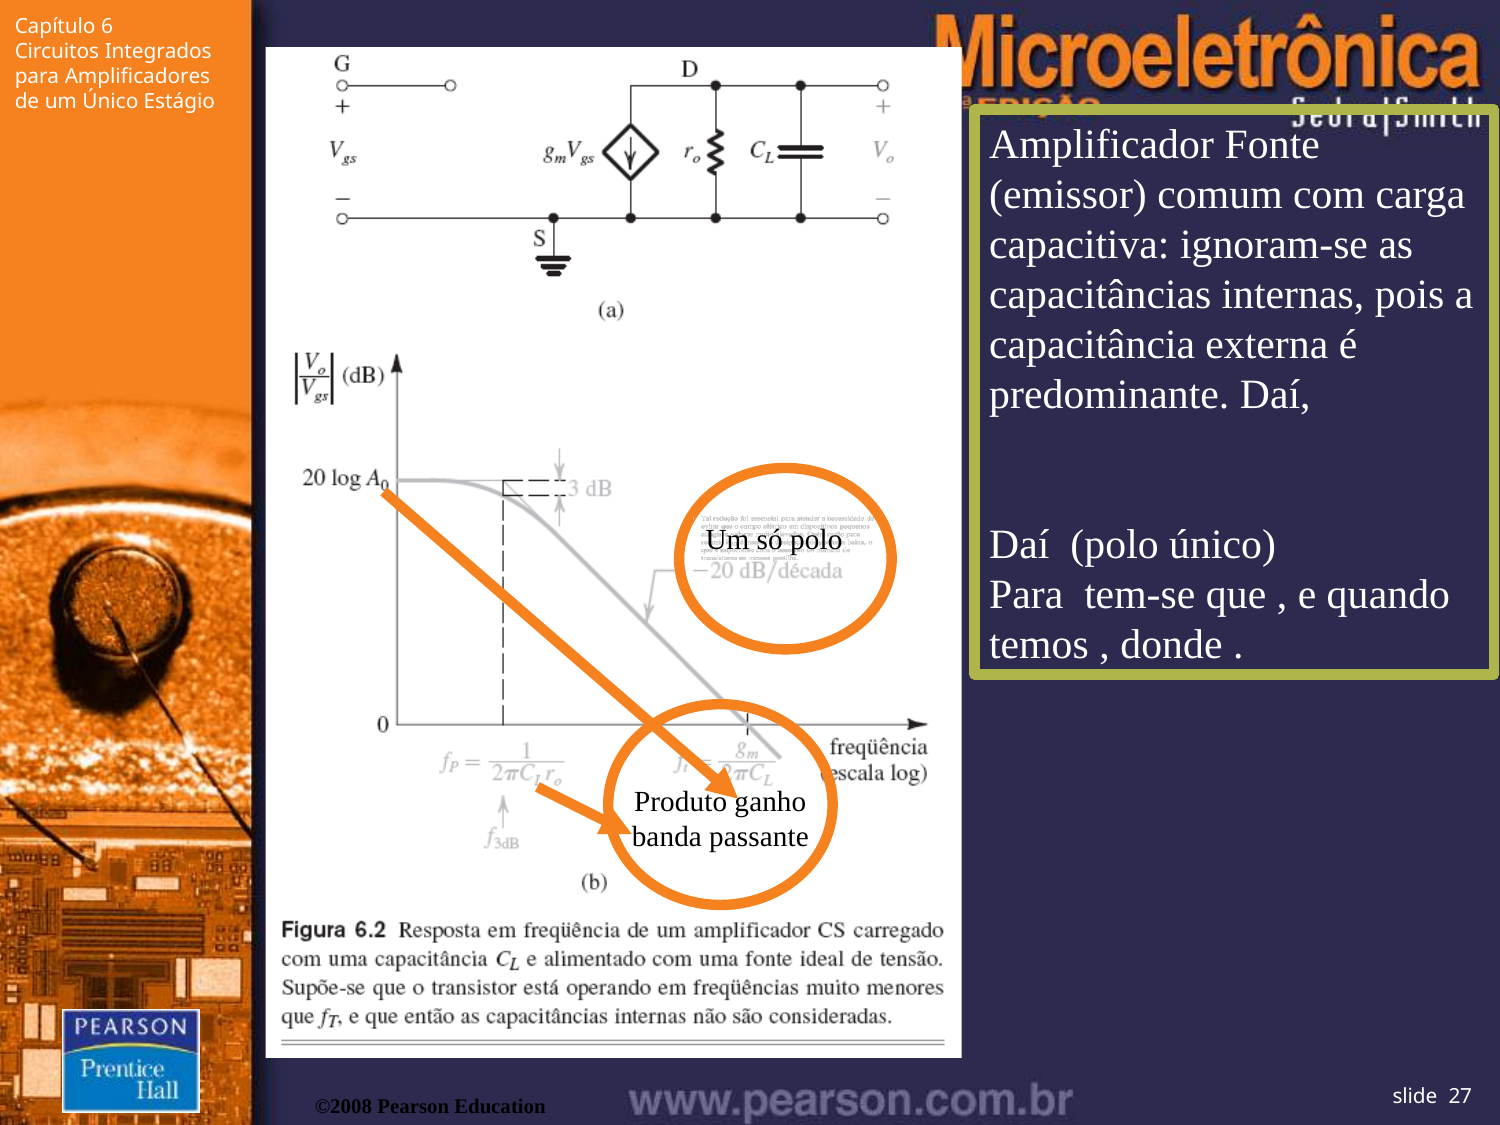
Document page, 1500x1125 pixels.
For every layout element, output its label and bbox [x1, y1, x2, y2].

picture [0, 0, 1500, 1125]
text_box [679, 467, 892, 650]
text_box [383, 491, 833, 906]
